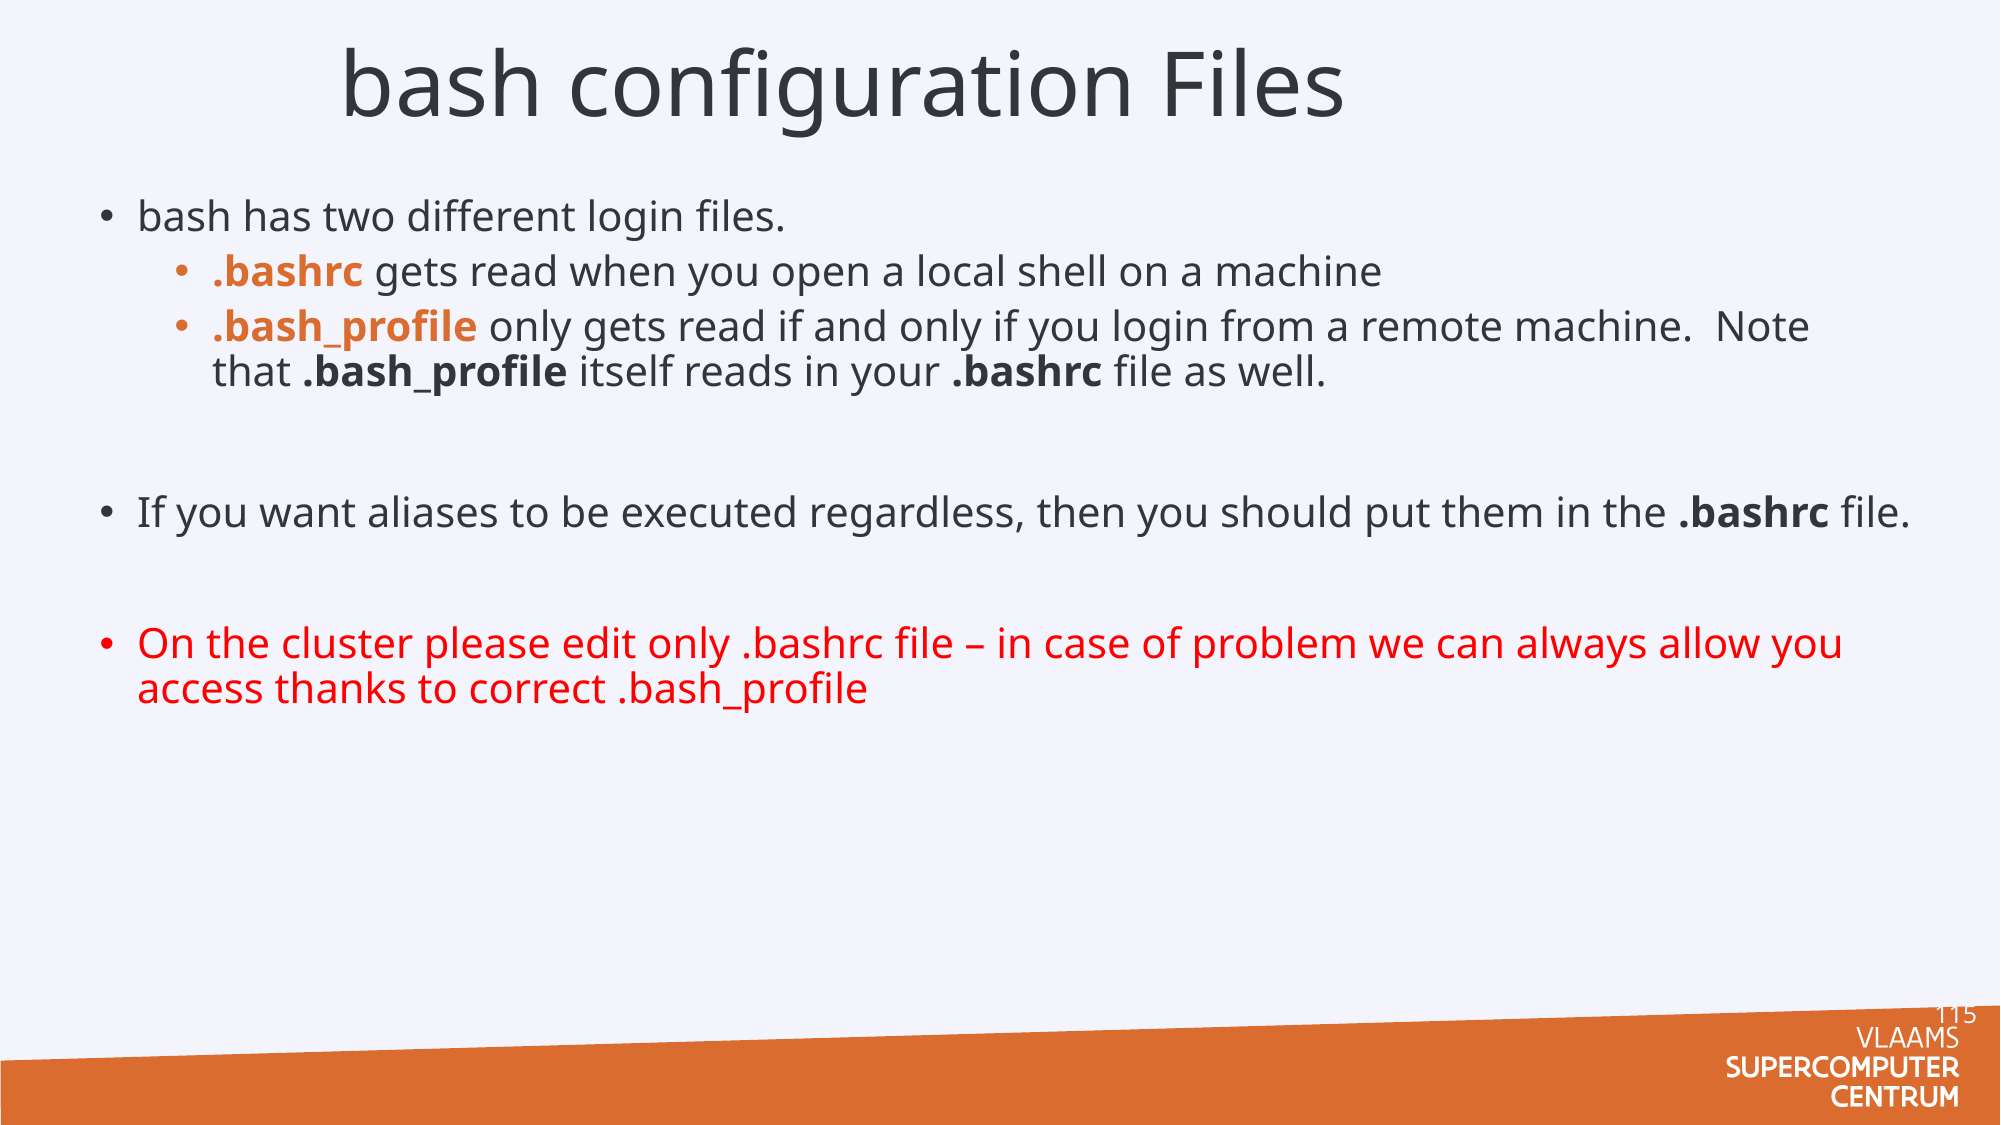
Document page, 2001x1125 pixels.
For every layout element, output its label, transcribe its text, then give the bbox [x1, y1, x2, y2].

title bash configuration Files [324, 30, 1662, 144]
slide_number 115 [1787, 992, 1993, 1040]
picture [1725, 1021, 1960, 1117]
list bash has two different login files. .bashrc gets read when you open a local shell on a machine .bash_profile only gets read if and only if you login from a remote machine. Note that .bash_profile itself reads in your .bashrc file as well. If you want aliases to be executed regardless, then you should put them in the .bashrc file. On the cluster please edit only .bashrc file – in case of problem we can always allow you access thanks to correct .bash_profile [84, 187, 1962, 906]
